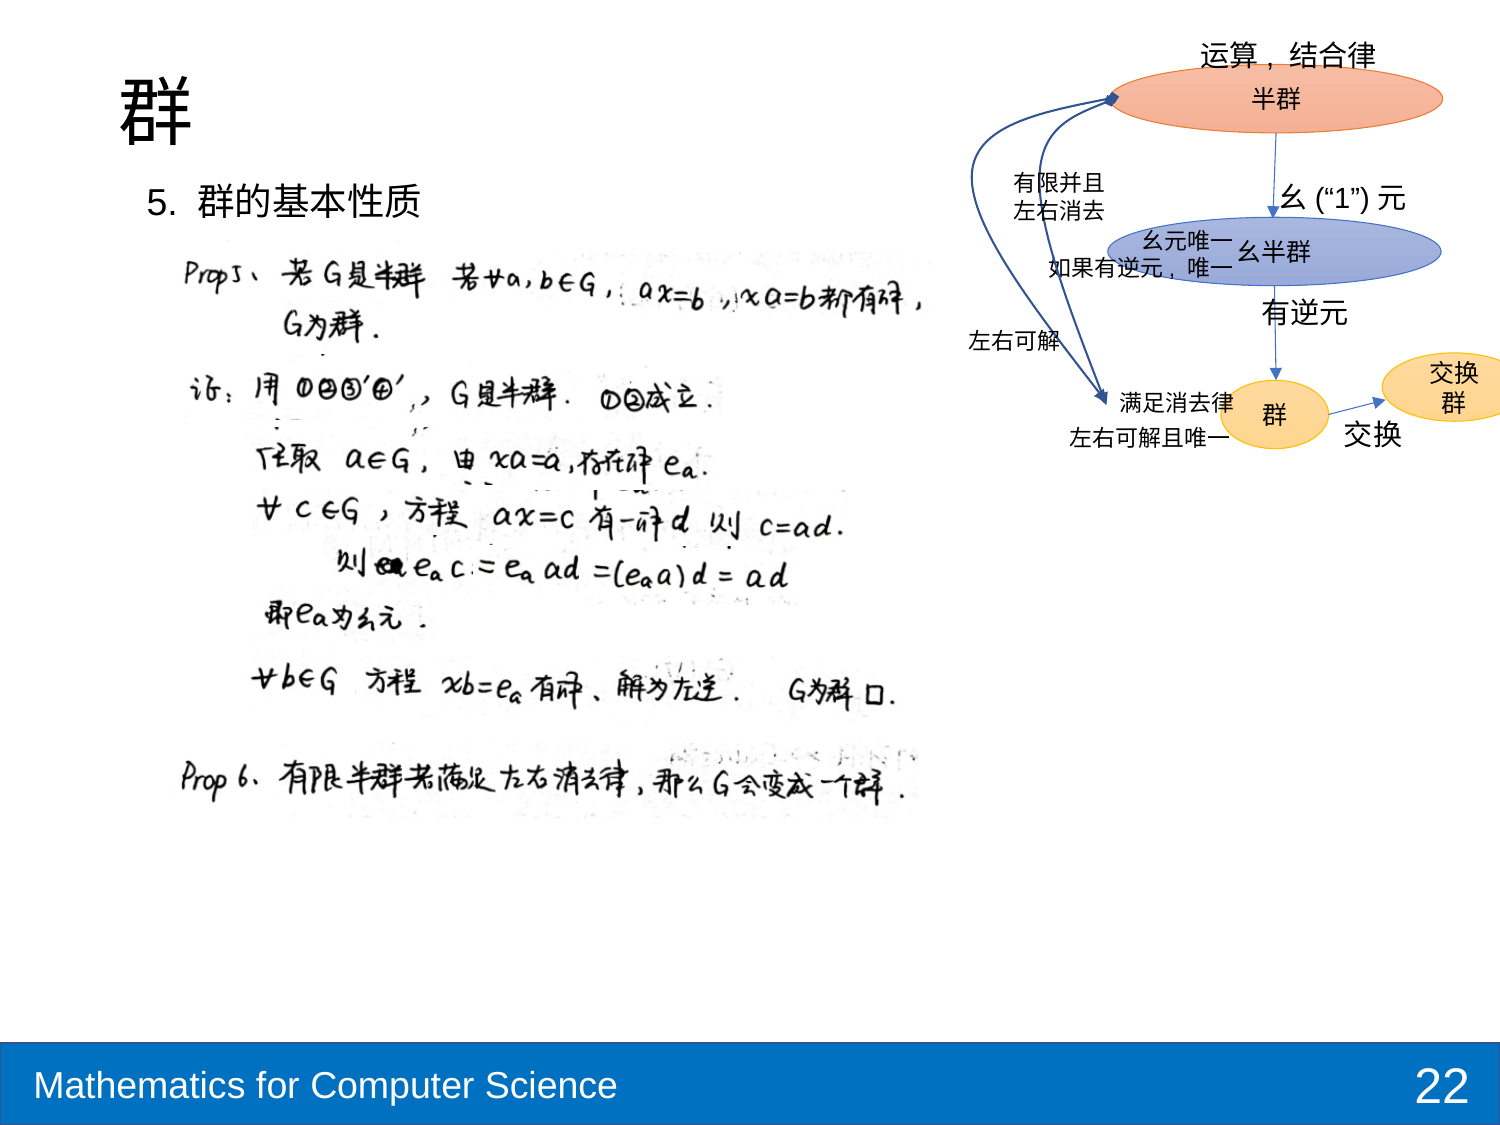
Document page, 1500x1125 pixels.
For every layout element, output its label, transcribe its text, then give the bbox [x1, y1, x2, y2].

picture [156, 742, 918, 818]
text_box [1038, 29, 1500, 460]
slide_number 22 [1147, 1054, 1485, 1114]
text_box 有限并且 左右消去 [998, 161, 1038, 231]
picture [244, 427, 716, 485]
picture [361, 656, 607, 717]
picture [169, 239, 723, 420]
text_box [970, 113, 1038, 314]
picture [250, 488, 849, 644]
picture [244, 647, 356, 707]
picture [444, 252, 932, 319]
title 群 [103, 59, 1038, 171]
text_box 5. 群的基本性质 [131, 170, 438, 231]
picture [612, 656, 903, 725]
picture [476, 546, 797, 605]
text_box 左右可解 [953, 319, 1038, 362]
